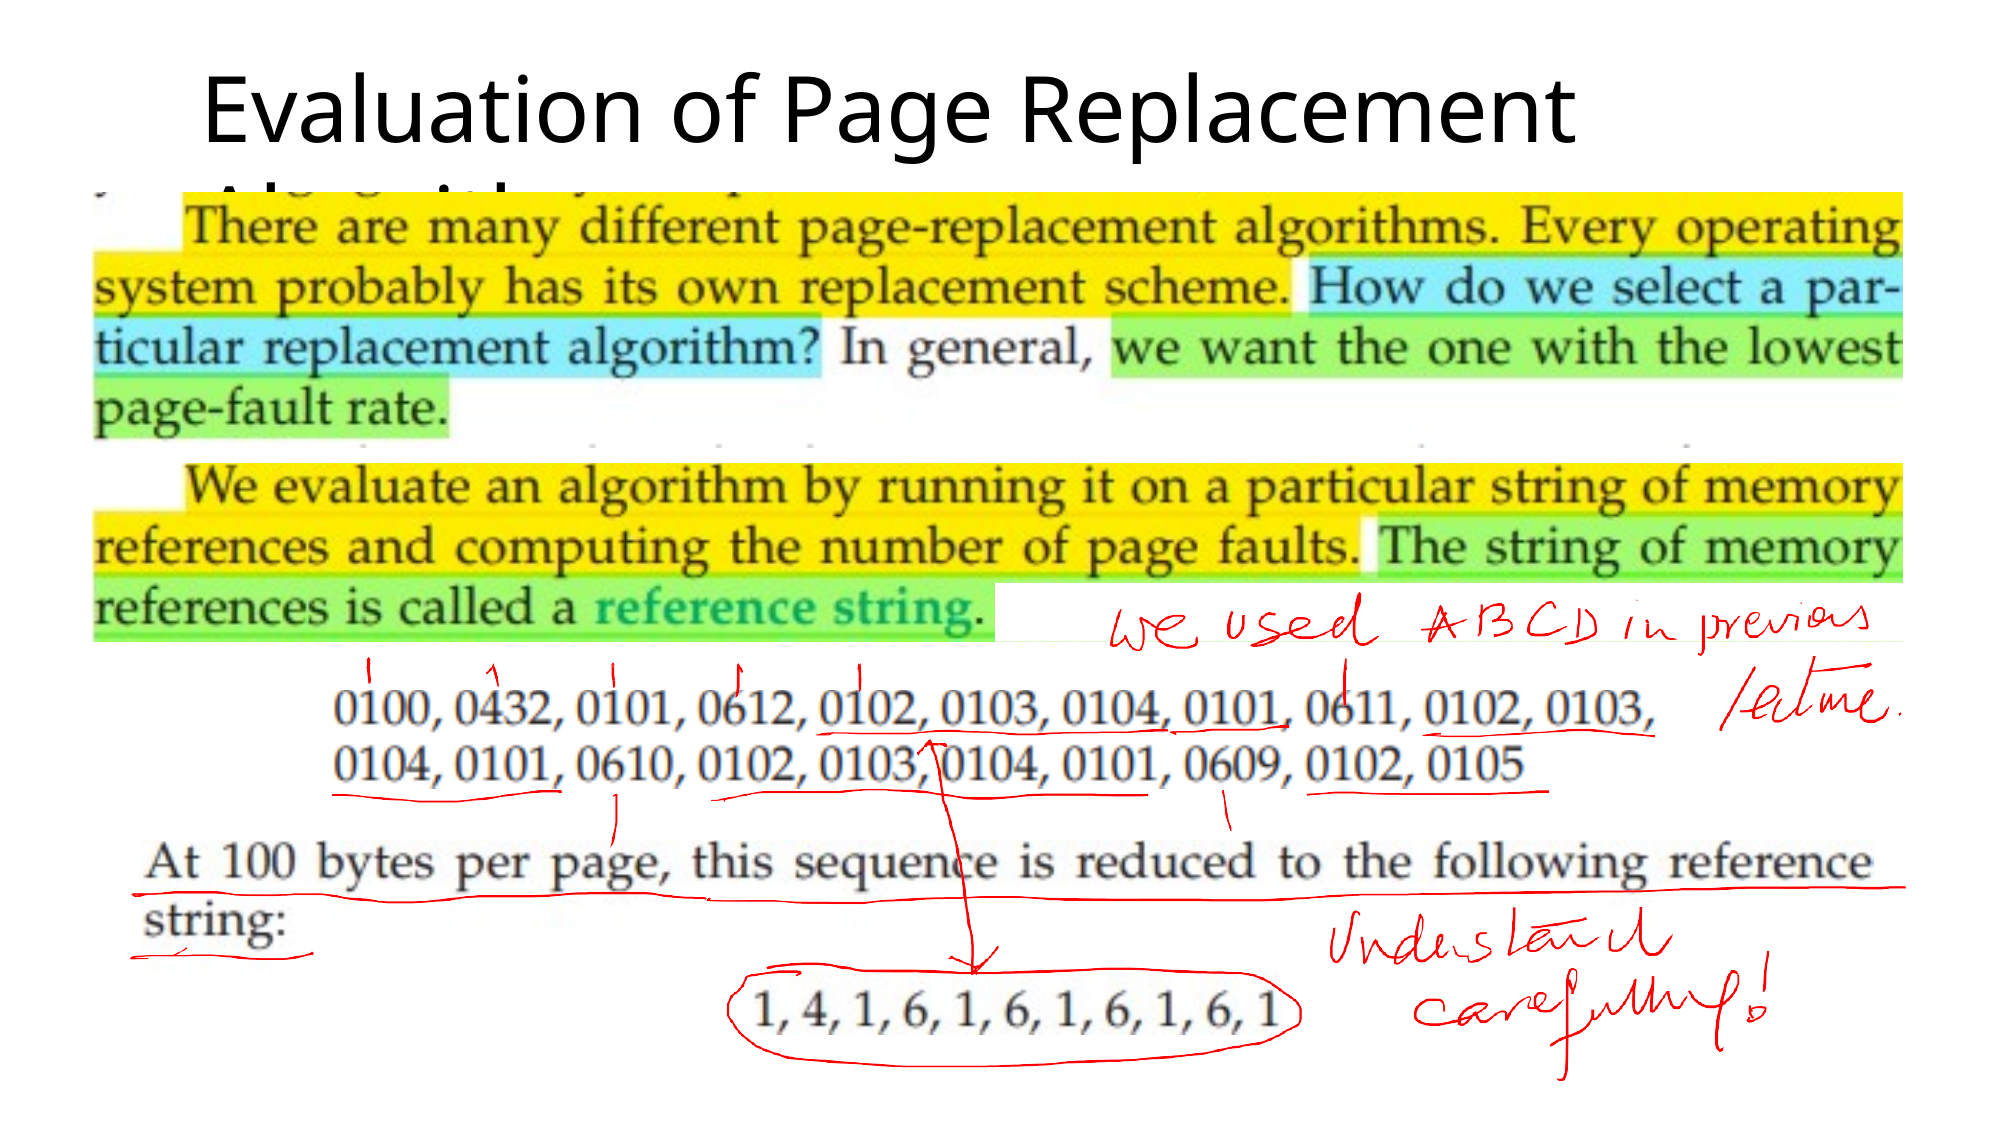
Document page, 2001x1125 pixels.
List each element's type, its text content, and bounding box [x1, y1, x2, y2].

picture [91, 191, 1903, 448]
title Evaluation of Page Replacement Algorithms [198, 49, 1801, 189]
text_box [91, 463, 1911, 1081]
